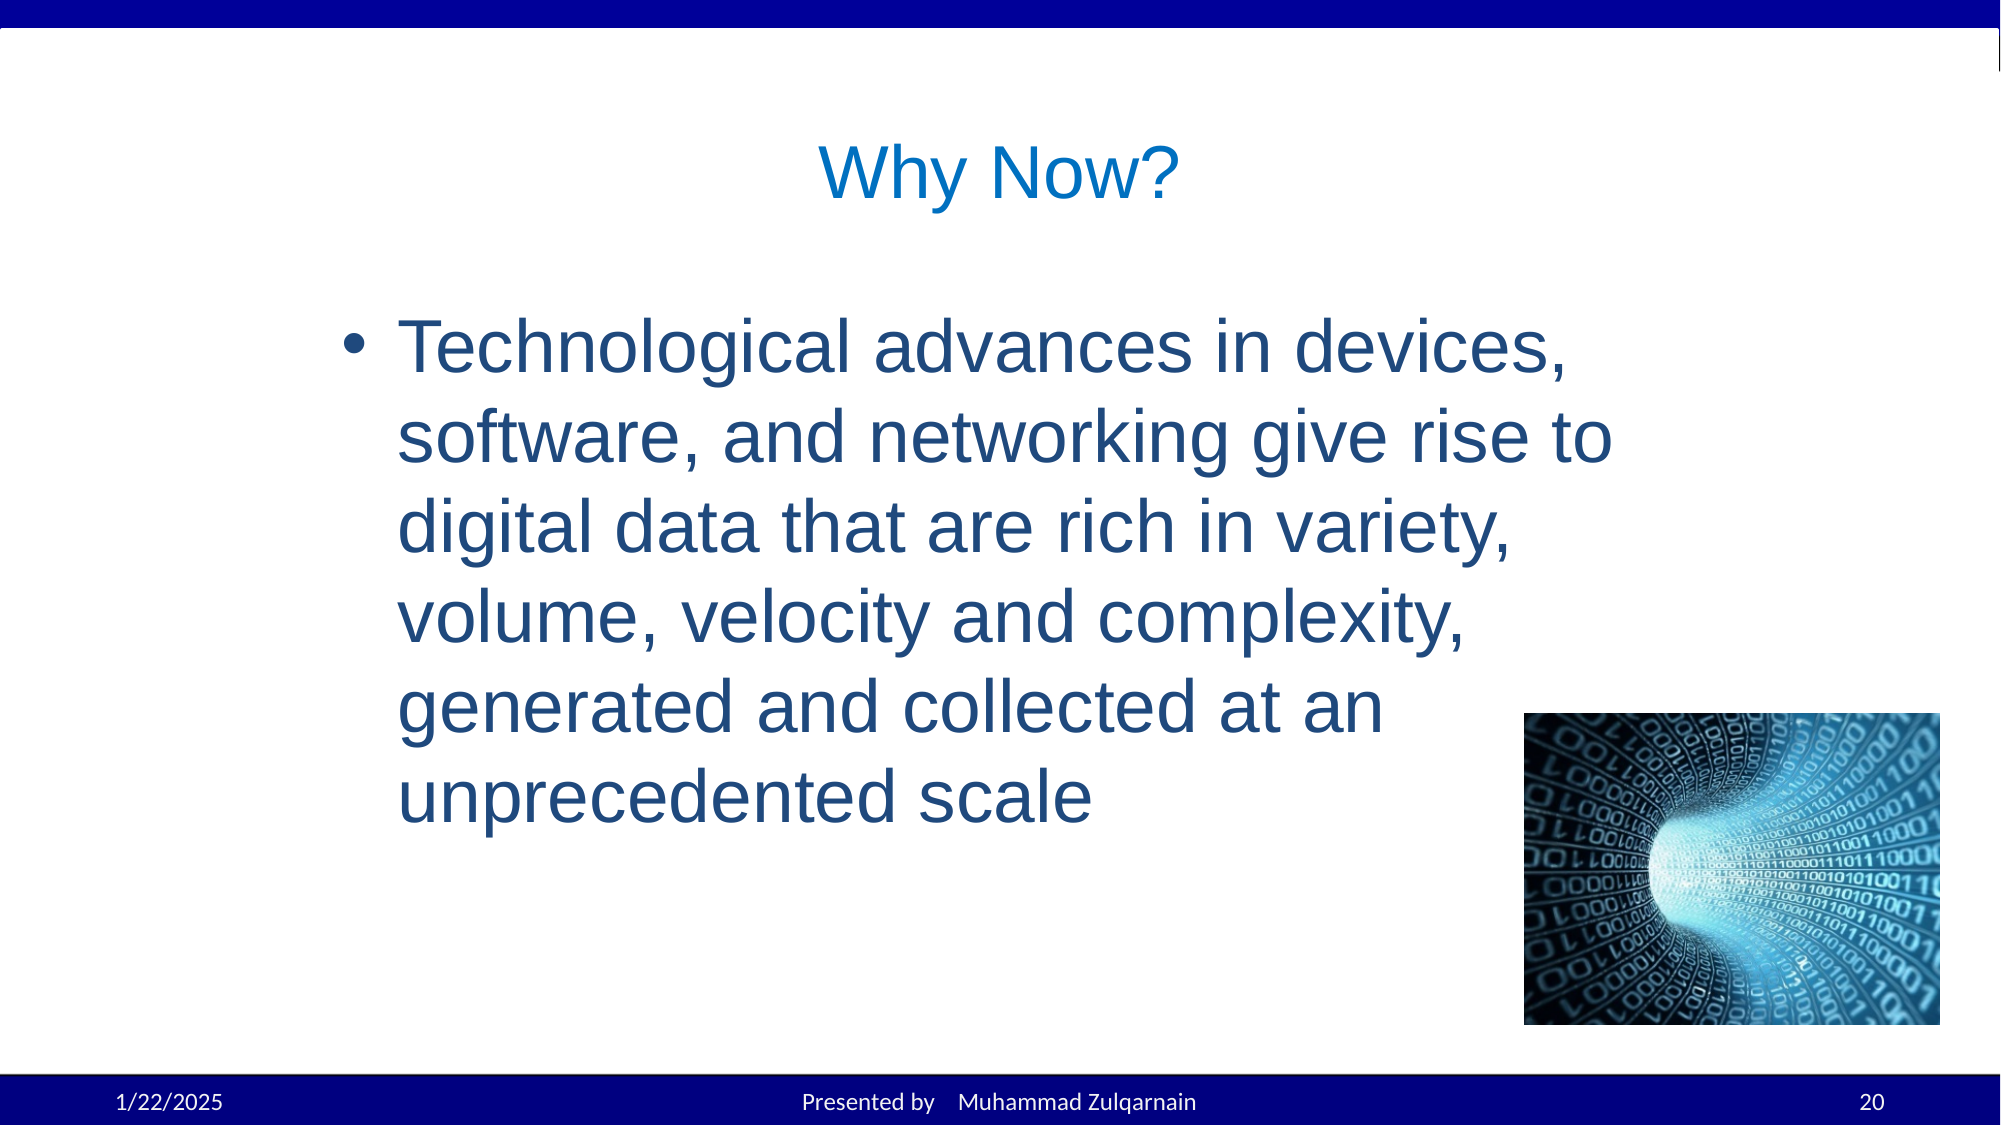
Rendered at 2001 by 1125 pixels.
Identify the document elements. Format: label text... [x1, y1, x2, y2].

slide_number ‹#› [1433, 1062, 1900, 1125]
footer Presented by Muhammad Zulqarnain [683, 1062, 1317, 1125]
list Technological advances in devices, software, and networking give rise to digital data that are rich in variety, volume, velocity and complexity, generated and collected at an unprecedented scale [326, 290, 1677, 1043]
picture [0, 0, 2001, 1125]
title Why Now? [99, 99, 1900, 238]
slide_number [99, 1062, 567, 1125]
